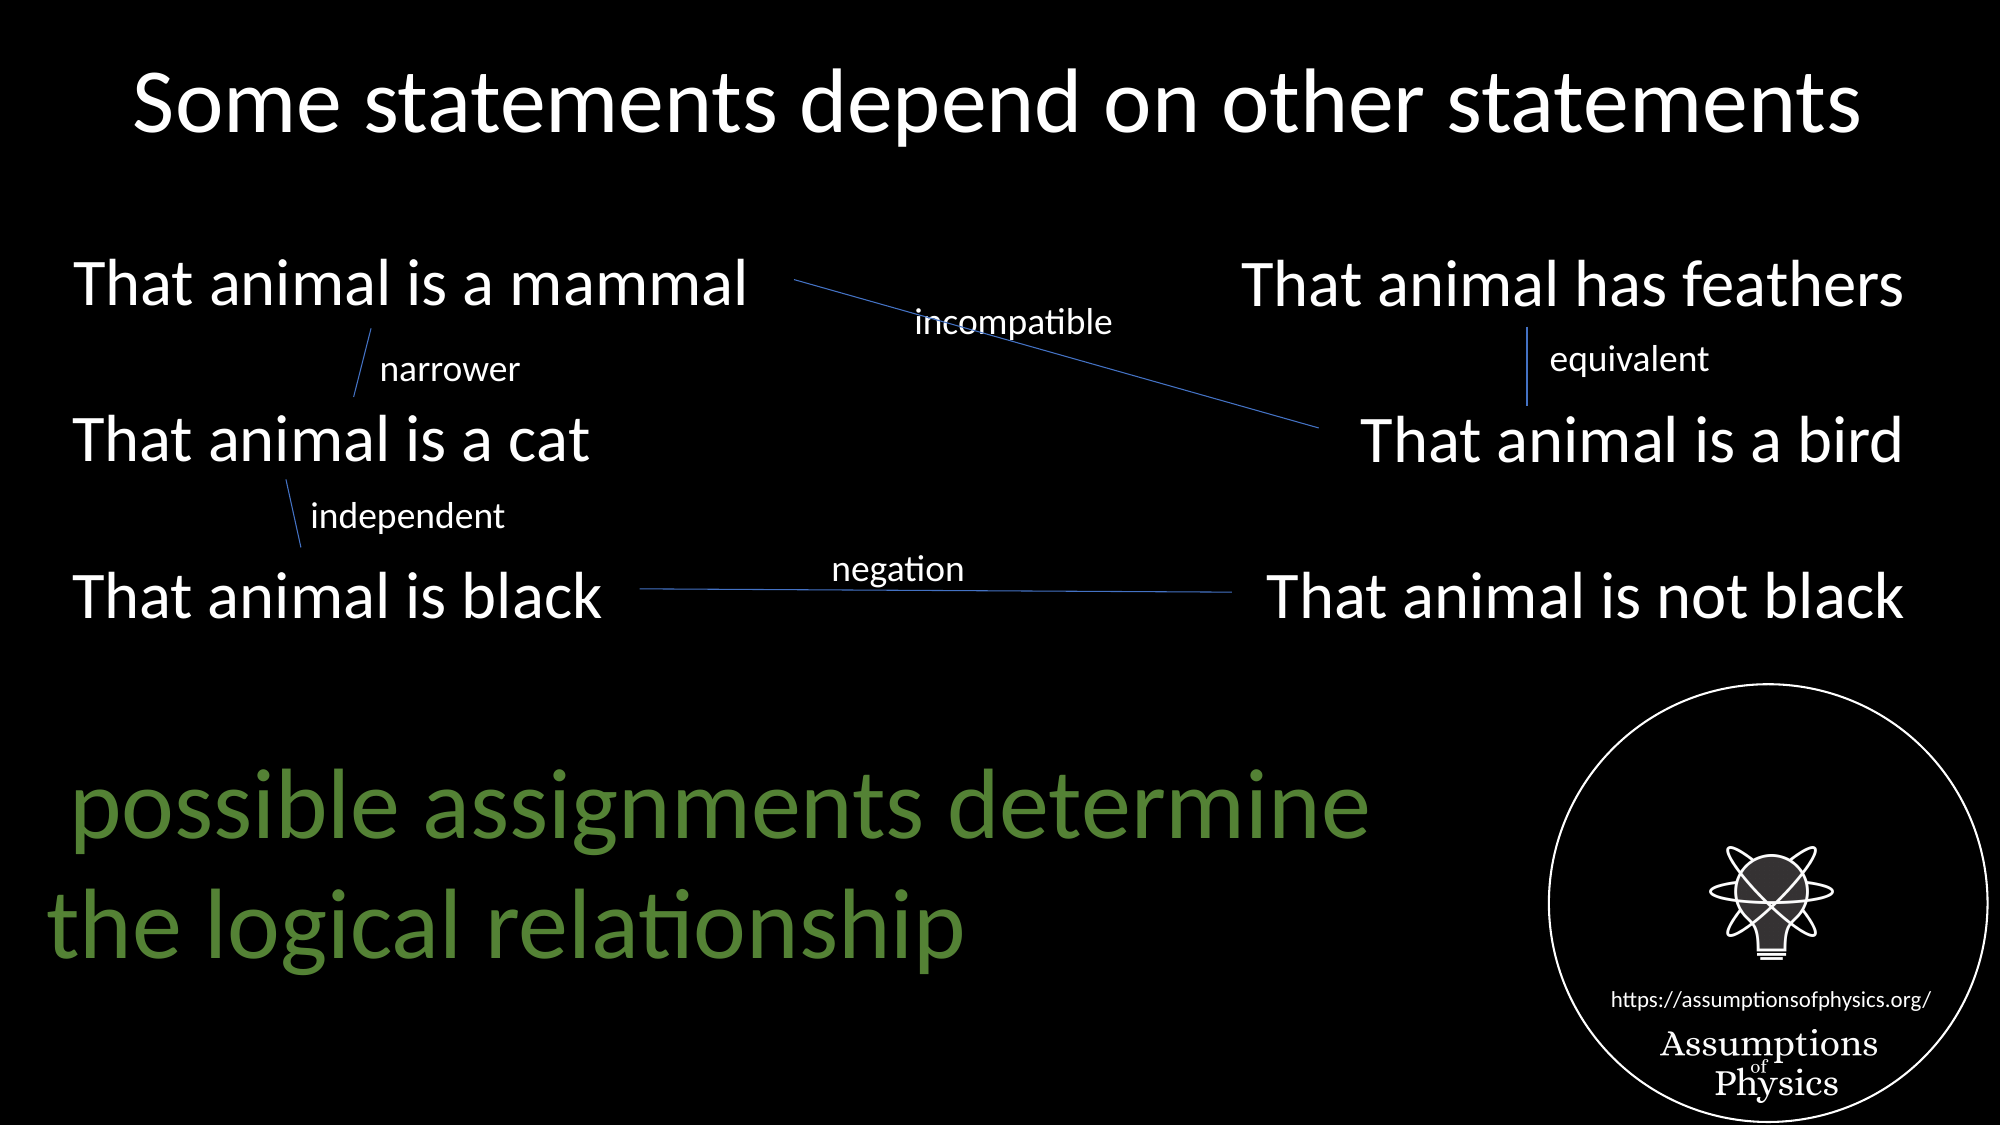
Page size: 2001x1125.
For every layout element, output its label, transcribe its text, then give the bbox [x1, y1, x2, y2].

text_box That animal is a bird [1346, 388, 1921, 483]
text_box That animal is a mammal [58, 231, 765, 327]
text_box negation [816, 536, 980, 588]
text_box narrower [372, 336, 536, 397]
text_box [793, 279, 1319, 429]
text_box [285, 479, 301, 548]
text_box That animal has feathers [1226, 232, 1921, 328]
text_box independent [301, 483, 521, 544]
text_box equivalent [1534, 326, 1725, 387]
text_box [353, 328, 372, 397]
text_box That animal is a cat [57, 387, 606, 483]
text_box That animal is not black [1251, 544, 1920, 639]
text_box That animal is black [57, 544, 618, 639]
picture [1709, 846, 1834, 960]
picture [1660, 1029, 1877, 1103]
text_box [639, 588, 1232, 593]
text_box Some statements depend on other statements [62, 33, 1935, 159]
